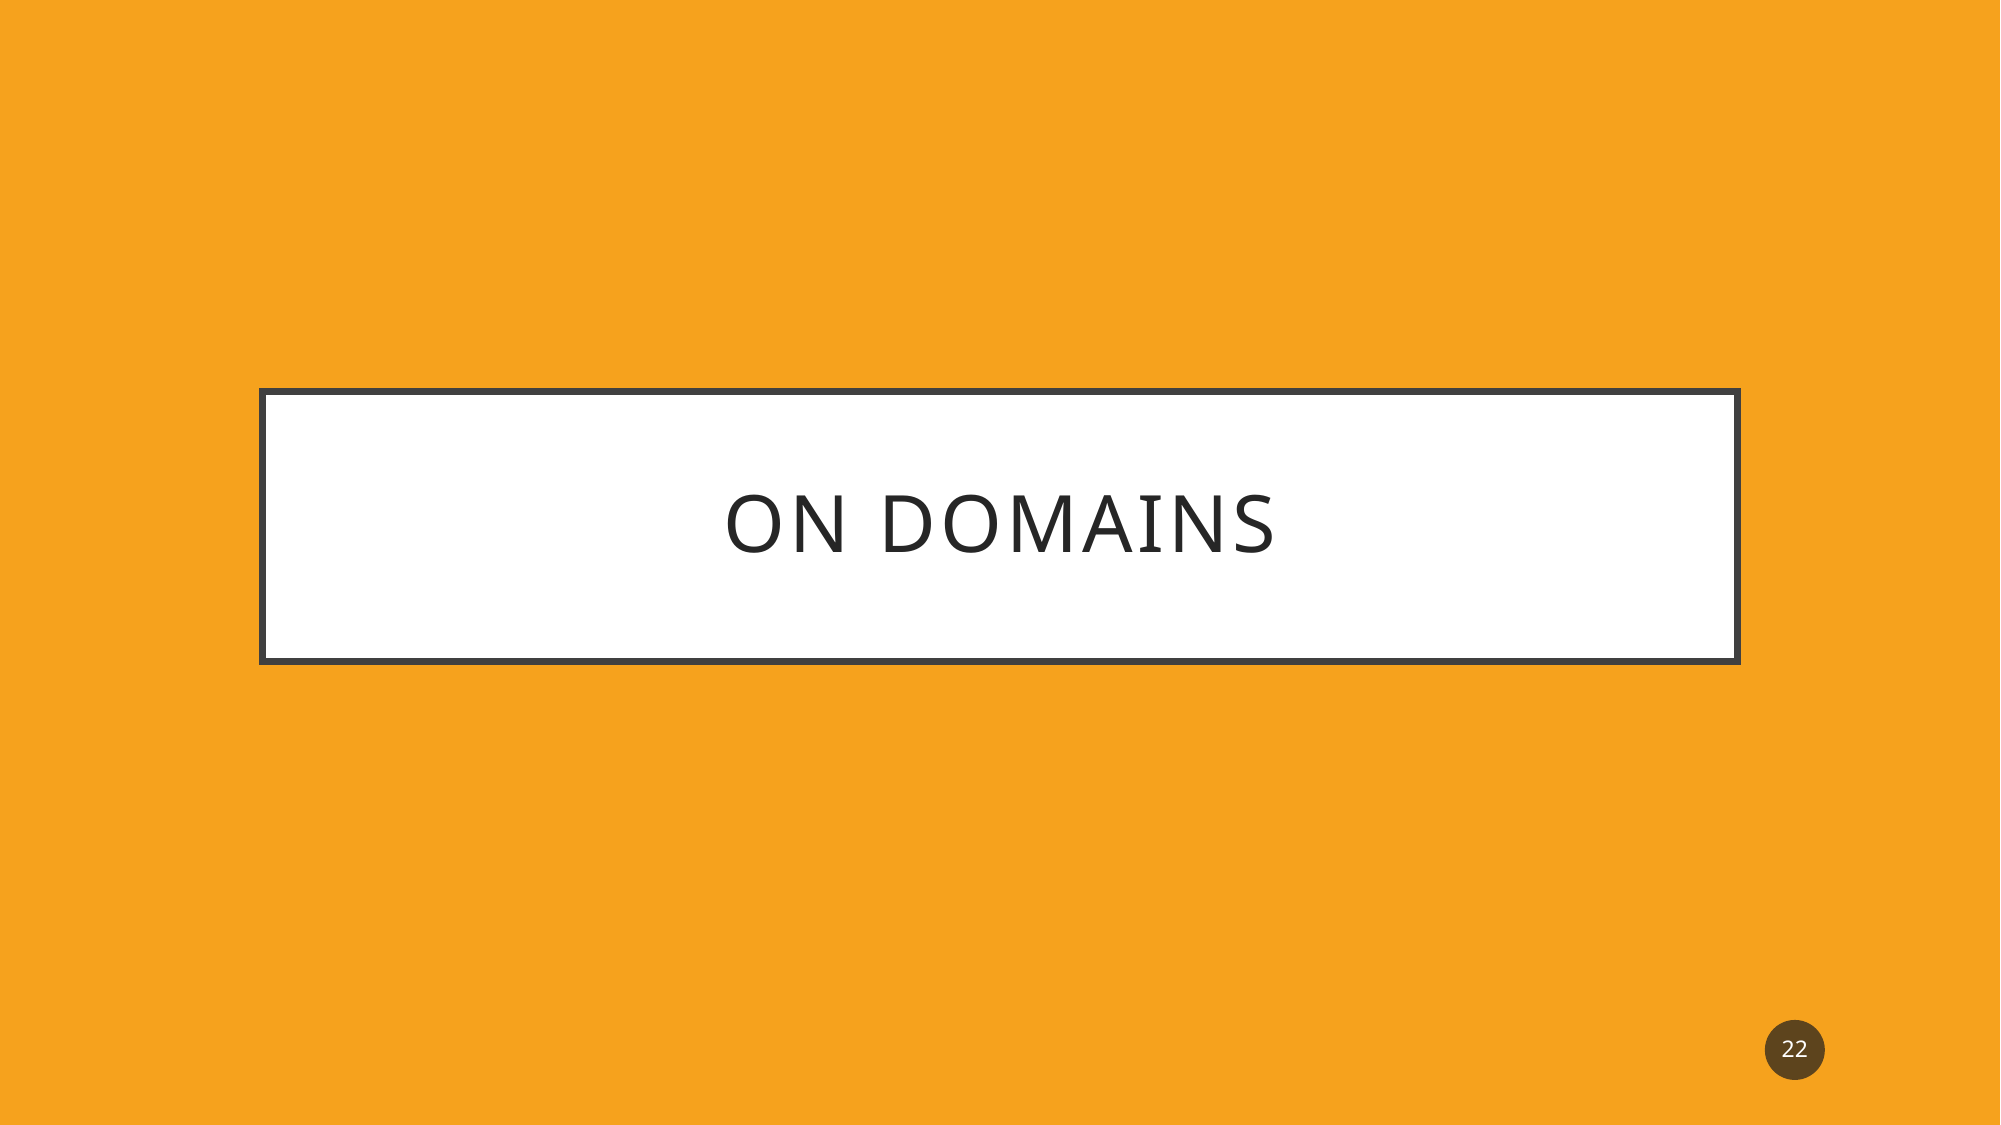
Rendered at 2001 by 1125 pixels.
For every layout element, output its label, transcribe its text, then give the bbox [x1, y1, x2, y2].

title On Domains [259, 388, 1741, 665]
slide_number 22 [1764, 1019, 1825, 1080]
